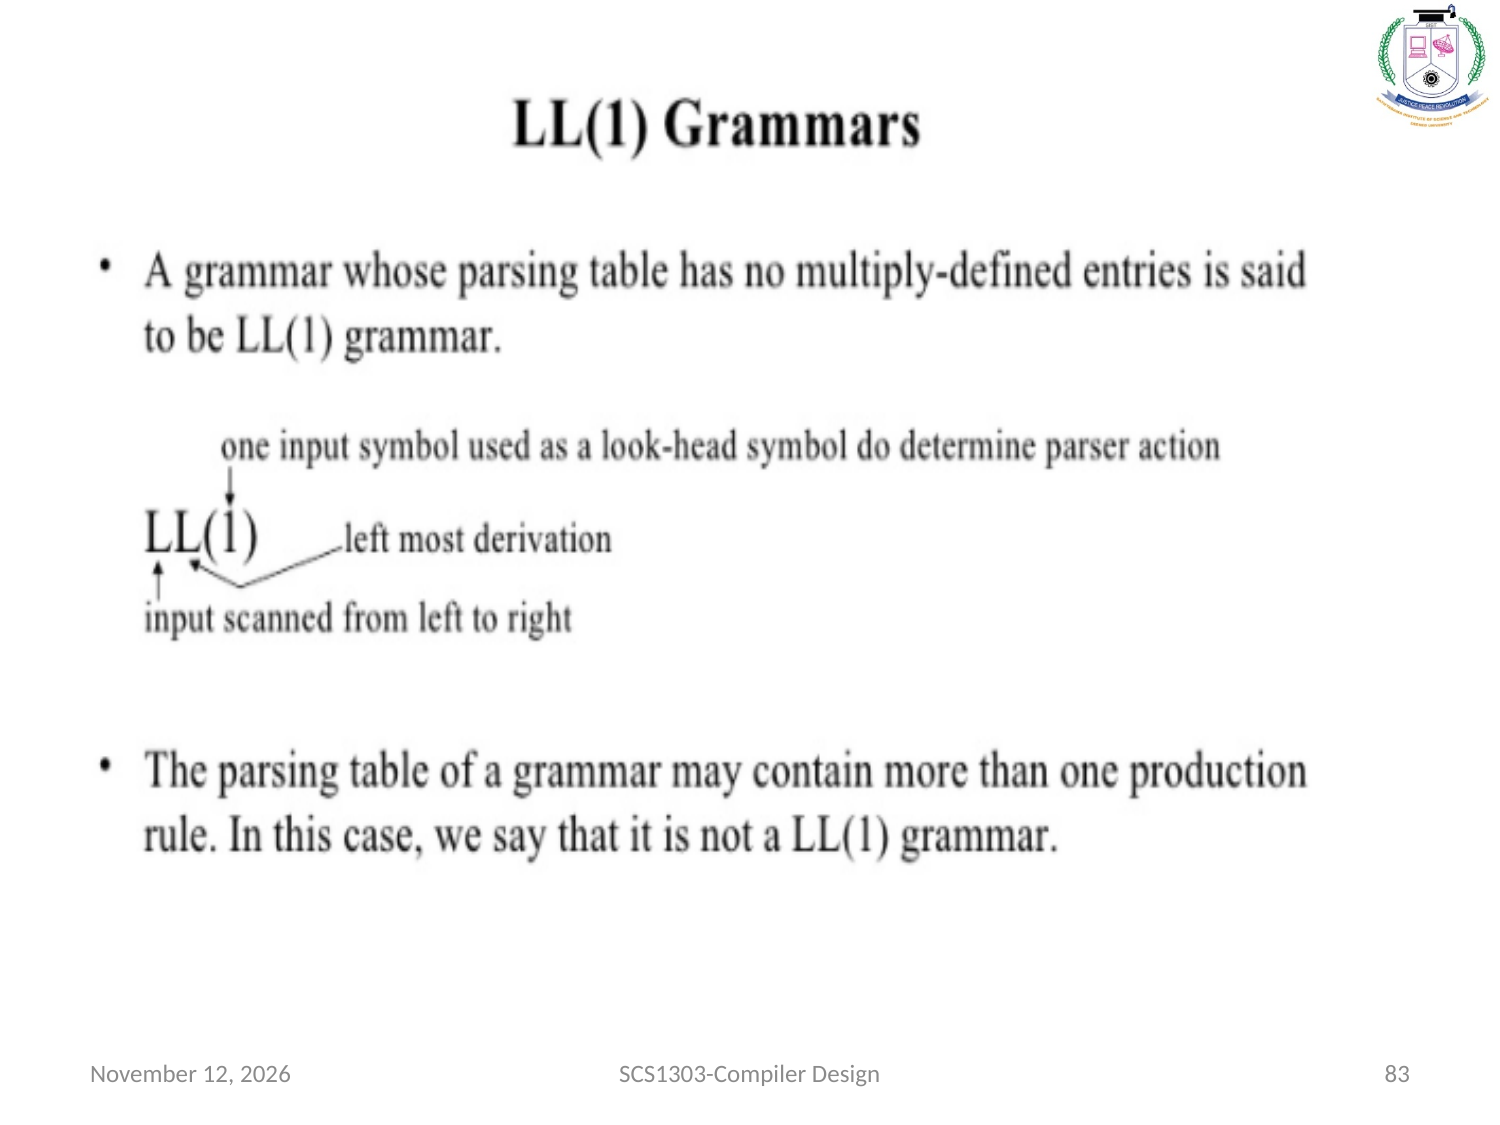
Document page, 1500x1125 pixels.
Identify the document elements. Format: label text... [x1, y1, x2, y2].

picture [1361, 0, 1500, 129]
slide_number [75, 1042, 425, 1103]
footer SCS1303-Compiler Design [512, 1042, 988, 1103]
picture [81, 46, 1348, 1032]
slide_number 83 [1074, 1042, 1425, 1103]
